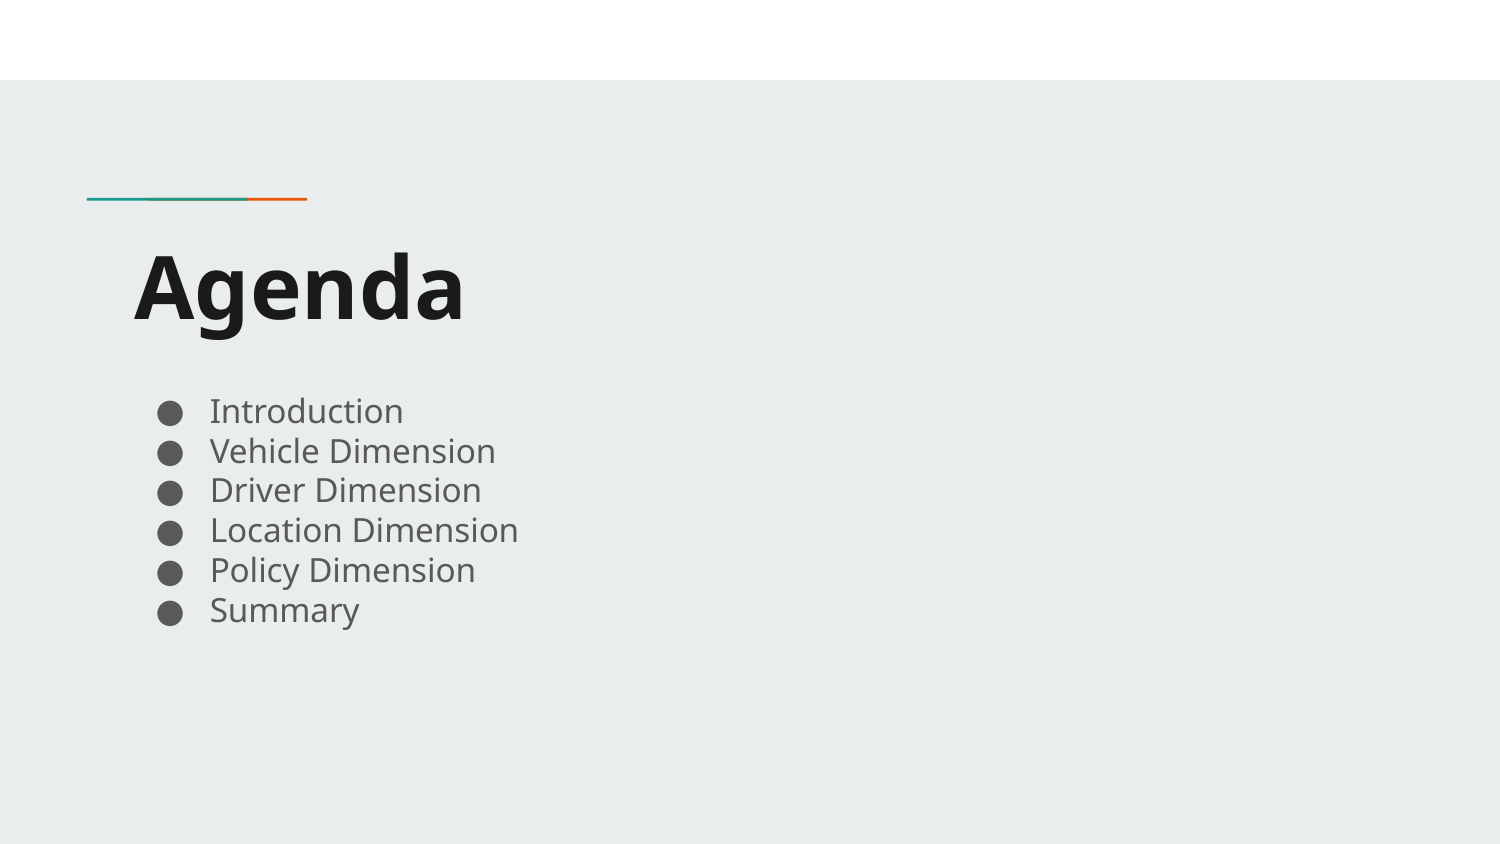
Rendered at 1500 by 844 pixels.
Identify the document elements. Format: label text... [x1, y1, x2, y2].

title Agenda [119, 216, 1381, 341]
subtitle Introduction Vehicle Dimension Driver Dimension Location Dimension Policy Dimension Summary [119, 374, 1381, 654]
text_box [411, 391, 1301, 496]
